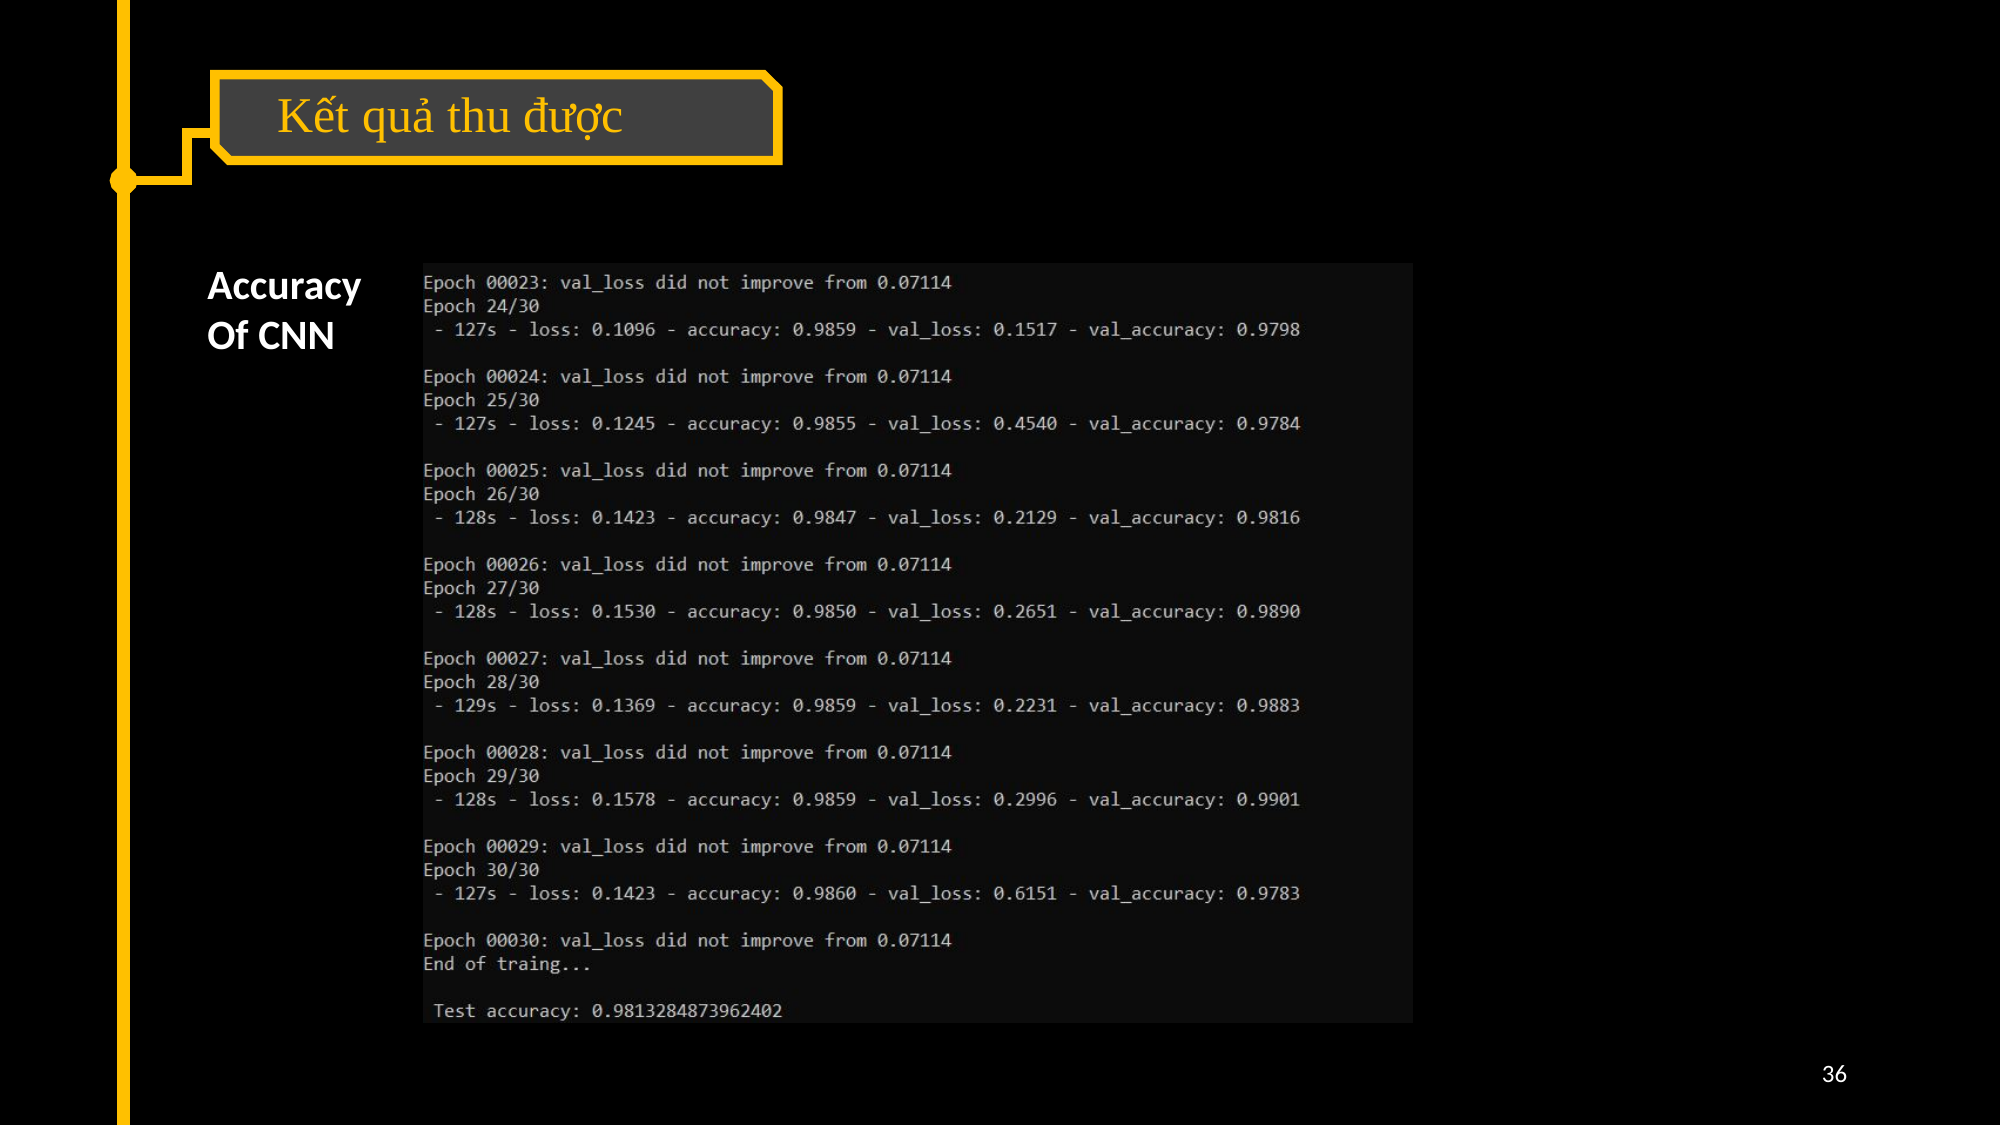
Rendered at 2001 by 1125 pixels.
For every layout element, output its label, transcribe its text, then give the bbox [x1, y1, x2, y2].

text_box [123, 133, 251, 181]
text_box [213, 73, 765, 133]
text_box Kết quả thu được [250, 74, 778, 150]
text_box [251, 87, 779, 162]
slide_number 36 [1412, 1042, 1863, 1103]
picture [423, 263, 1413, 1023]
text_box Accuracy Of CNN [192, 160, 388, 366]
